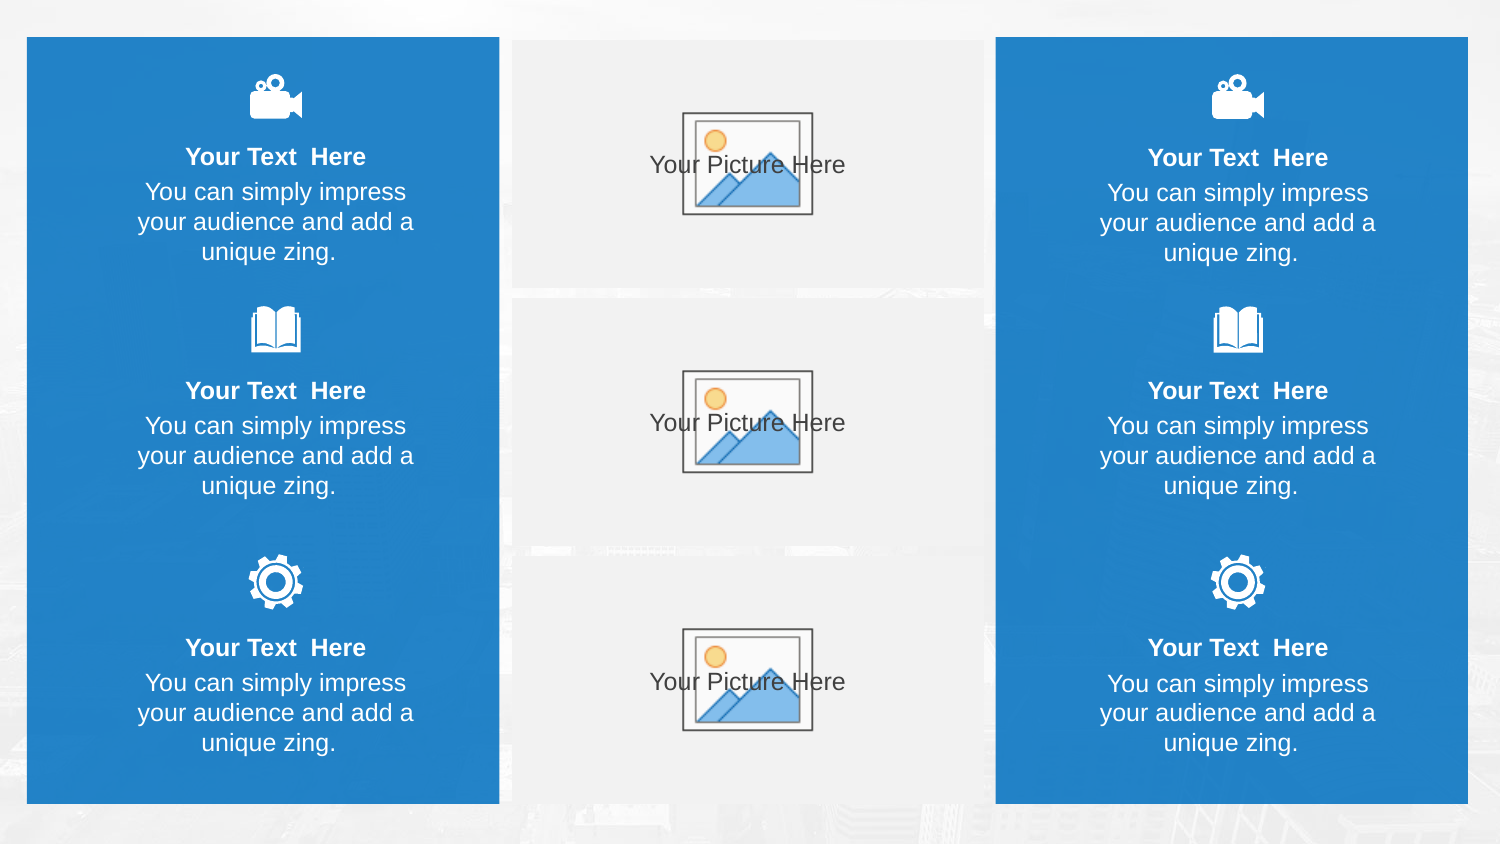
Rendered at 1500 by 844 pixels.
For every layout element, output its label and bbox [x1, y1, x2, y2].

text_box [246, 552, 306, 612]
picture [0, 0, 1500, 844]
text_box [118, 366, 434, 509]
text_box [1208, 552, 1268, 612]
text_box [118, 623, 434, 766]
text_box [1210, 72, 1267, 121]
text_box [1080, 624, 1396, 766]
text_box [1080, 133, 1396, 275]
text_box [1080, 367, 1396, 509]
text_box [249, 304, 303, 355]
text_box [118, 133, 434, 275]
text_box [1211, 304, 1265, 355]
text_box [247, 71, 304, 121]
